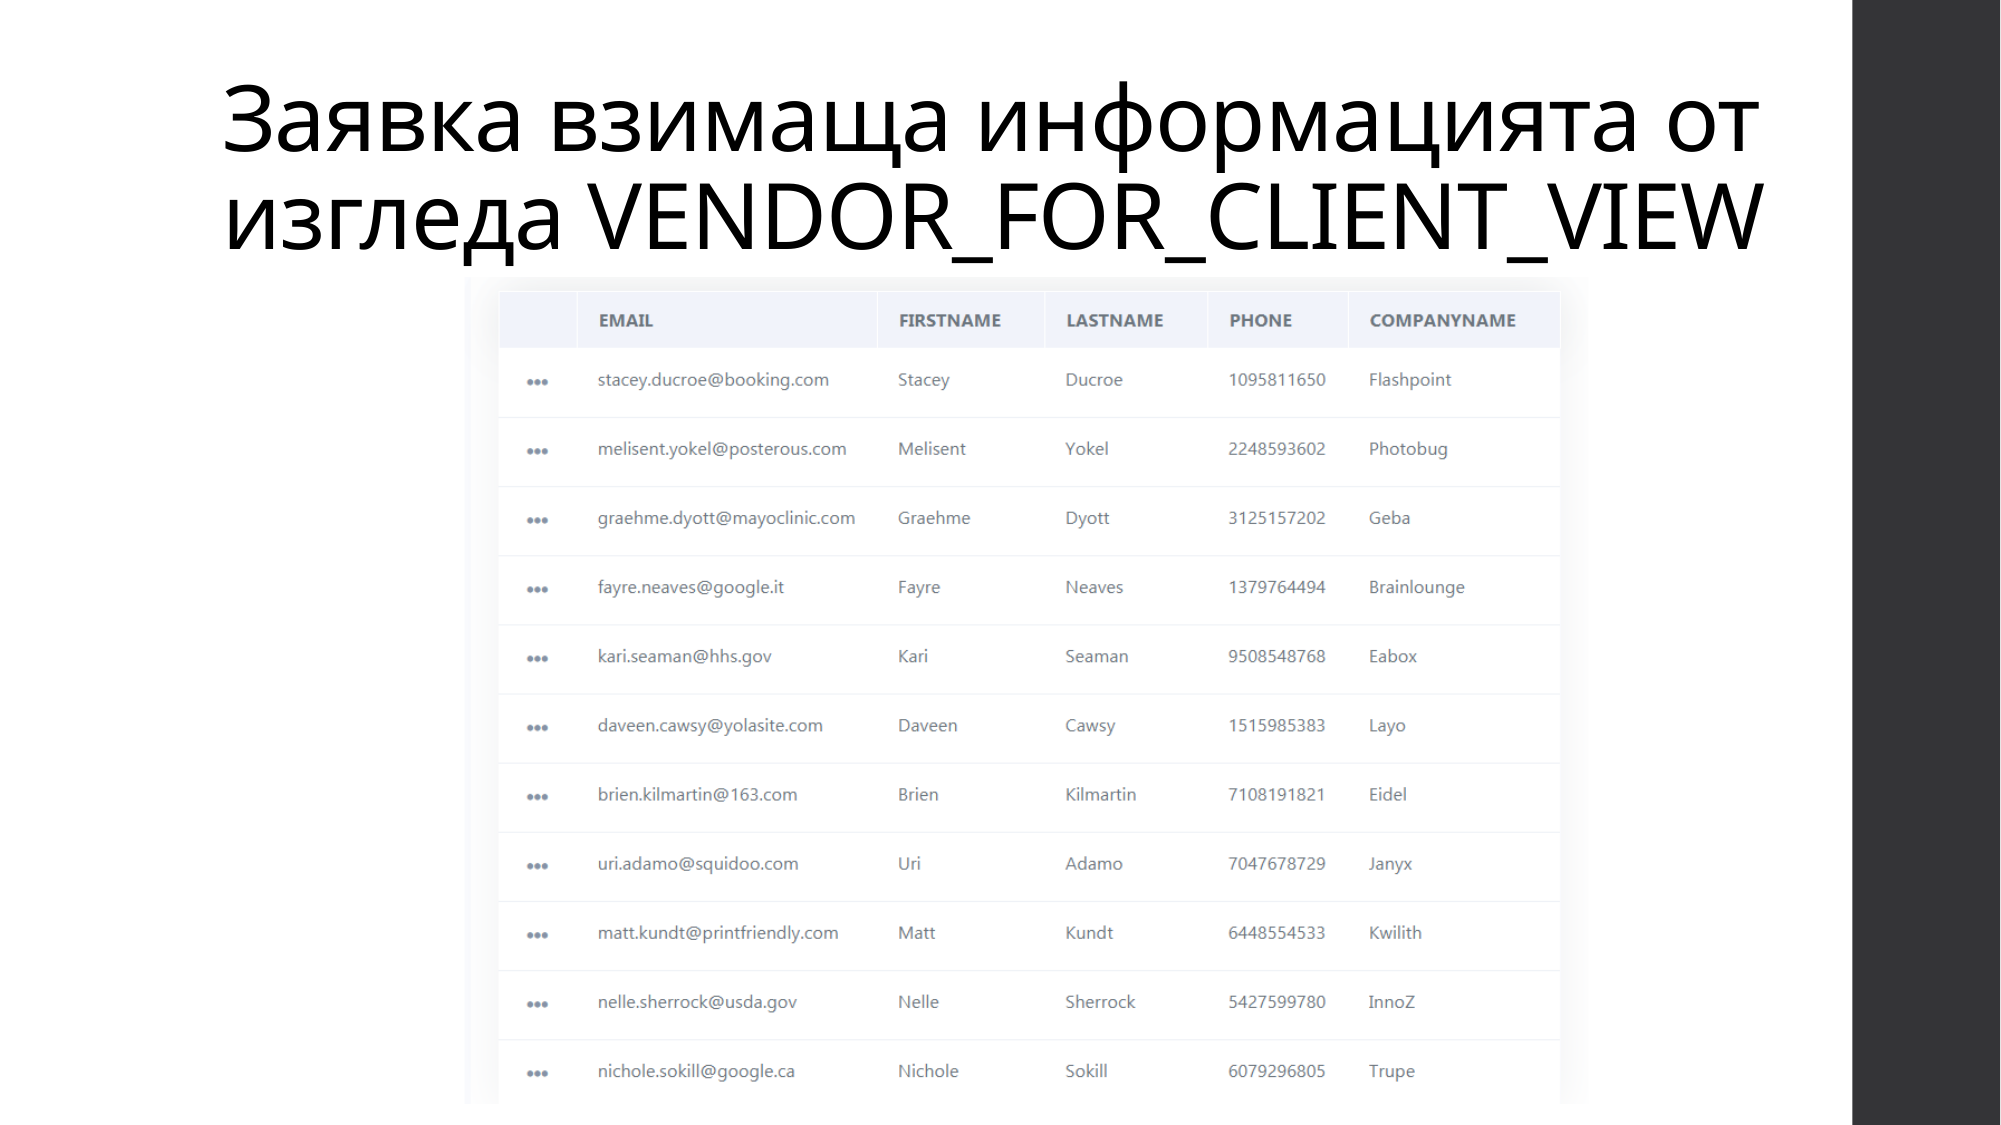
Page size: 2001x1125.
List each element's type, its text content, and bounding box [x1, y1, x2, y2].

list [464, 277, 1589, 1105]
title Заявка взимаща информацията от изгледа VENDOR_FOR_CLIENT_VIEW [206, 60, 1846, 278]
